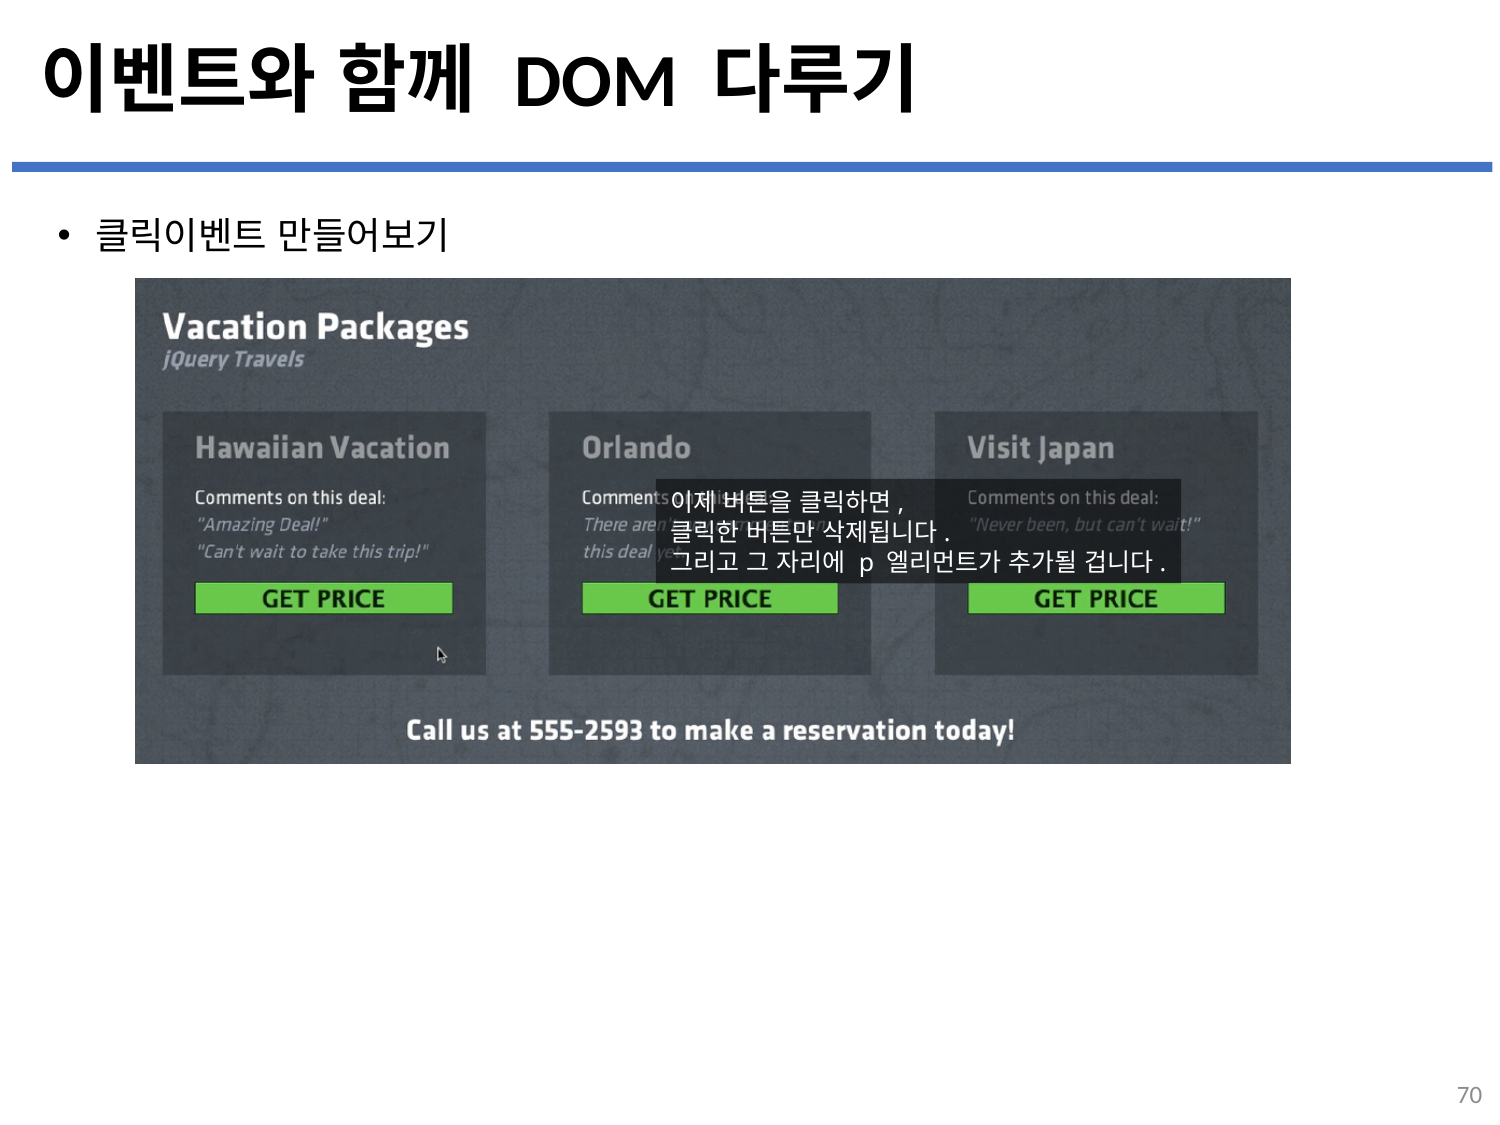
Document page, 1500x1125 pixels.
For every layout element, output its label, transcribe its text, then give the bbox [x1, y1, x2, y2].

picture [135, 278, 1291, 764]
title 이벤트와 함께 DOM 다루기 [25, 32, 1475, 132]
list 클릭이벤트 만들어보기 [42, 204, 1453, 1104]
slide_number 70 [1159, 1063, 1498, 1124]
